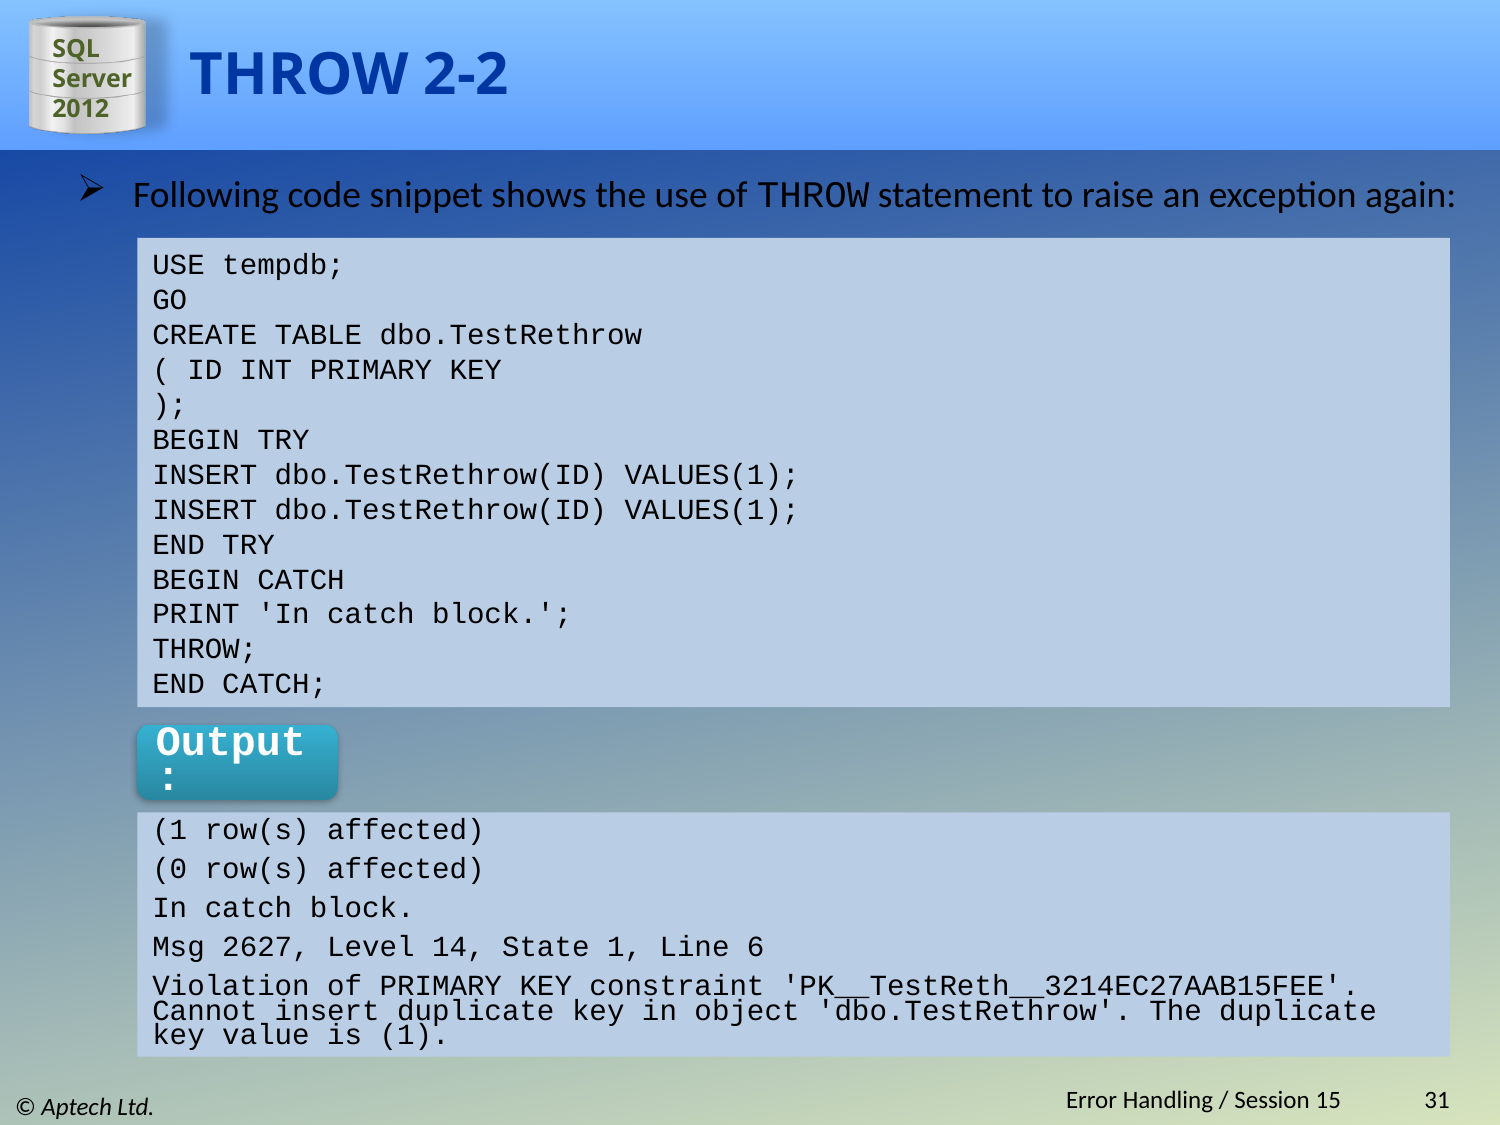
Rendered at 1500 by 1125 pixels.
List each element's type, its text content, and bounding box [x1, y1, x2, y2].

text_box Following code snippet shows the use of THROW statement to raise an exception again: [62, 162, 1475, 223]
slide_number 31 [1363, 1084, 1465, 1113]
text_box Output: [137, 724, 338, 800]
footer Error Handling / Session 15 [375, 1084, 1363, 1113]
text_box USE tempdb; GO CREATE TABLE dbo.TestRethrow ( ID INT PRIMARY KEY ); BEGIN TRY INSERT dbo.TestRethrow(ID) VALUES(1); INSERT dbo.TestRethrow(ID) VALUES(1); END TRY BEGIN CATCH PRINT 'In catch block.'; THROW; END CATCH; [137, 237, 1450, 708]
picture [24, 0, 150, 150]
title THROW 2-2 [174, 37, 1426, 106]
text_box (1 row(s) affected) (0 row(s) affected) In catch block. Msg 2627, Level 14, State 1, Line 6 Violation of PRIMARY KEY constraint 'PK__TestReth__3214EC27AAB15FEE'. Cannot insert duplicate key in object 'dbo.TestRethrow'. The duplicate key value is (1). [137, 812, 1450, 1057]
